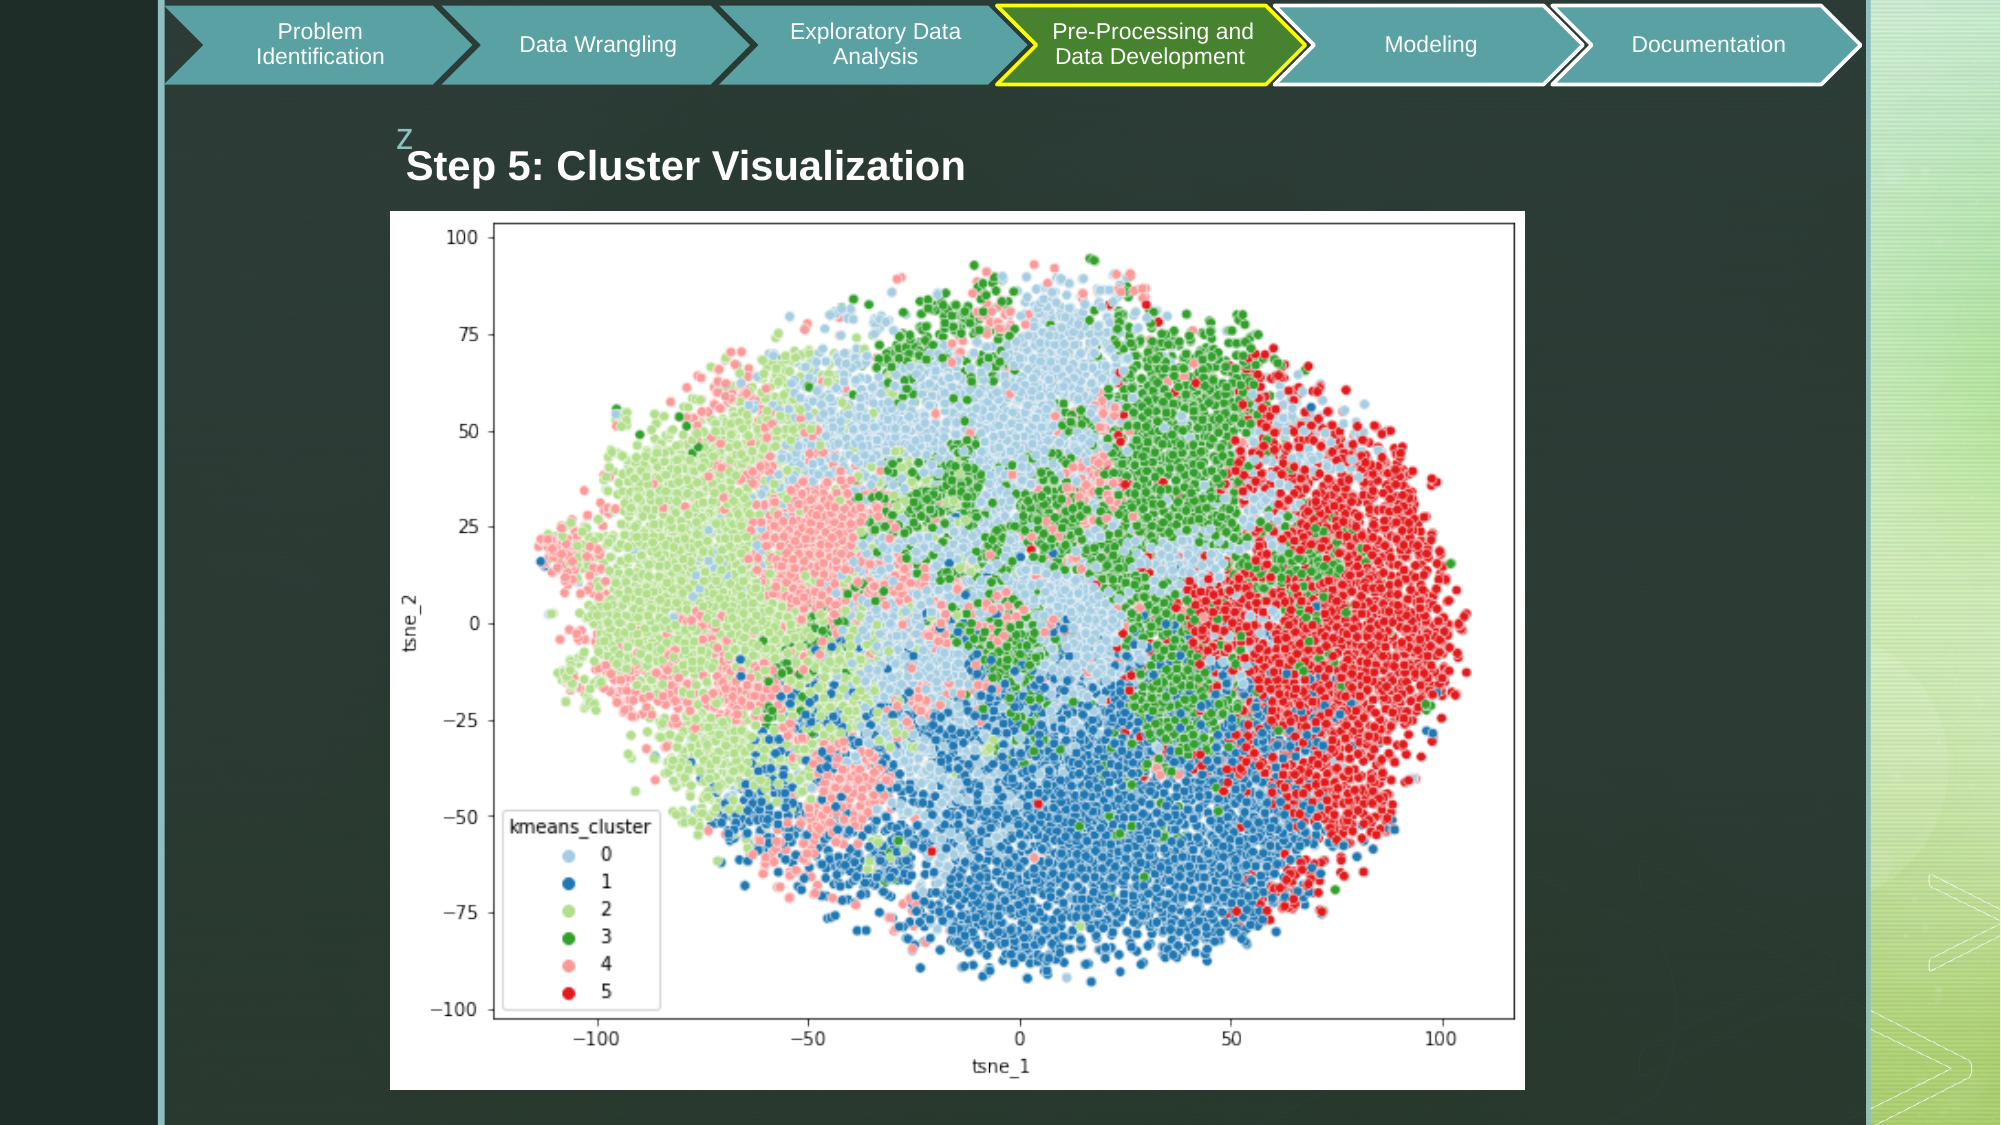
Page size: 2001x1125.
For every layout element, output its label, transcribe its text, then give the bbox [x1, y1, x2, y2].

text_box Step 5: Cluster Visualization [390, 136, 1525, 210]
picture [389, 210, 1526, 1091]
picture [1871, 0, 2001, 1125]
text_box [162, 5, 1862, 85]
